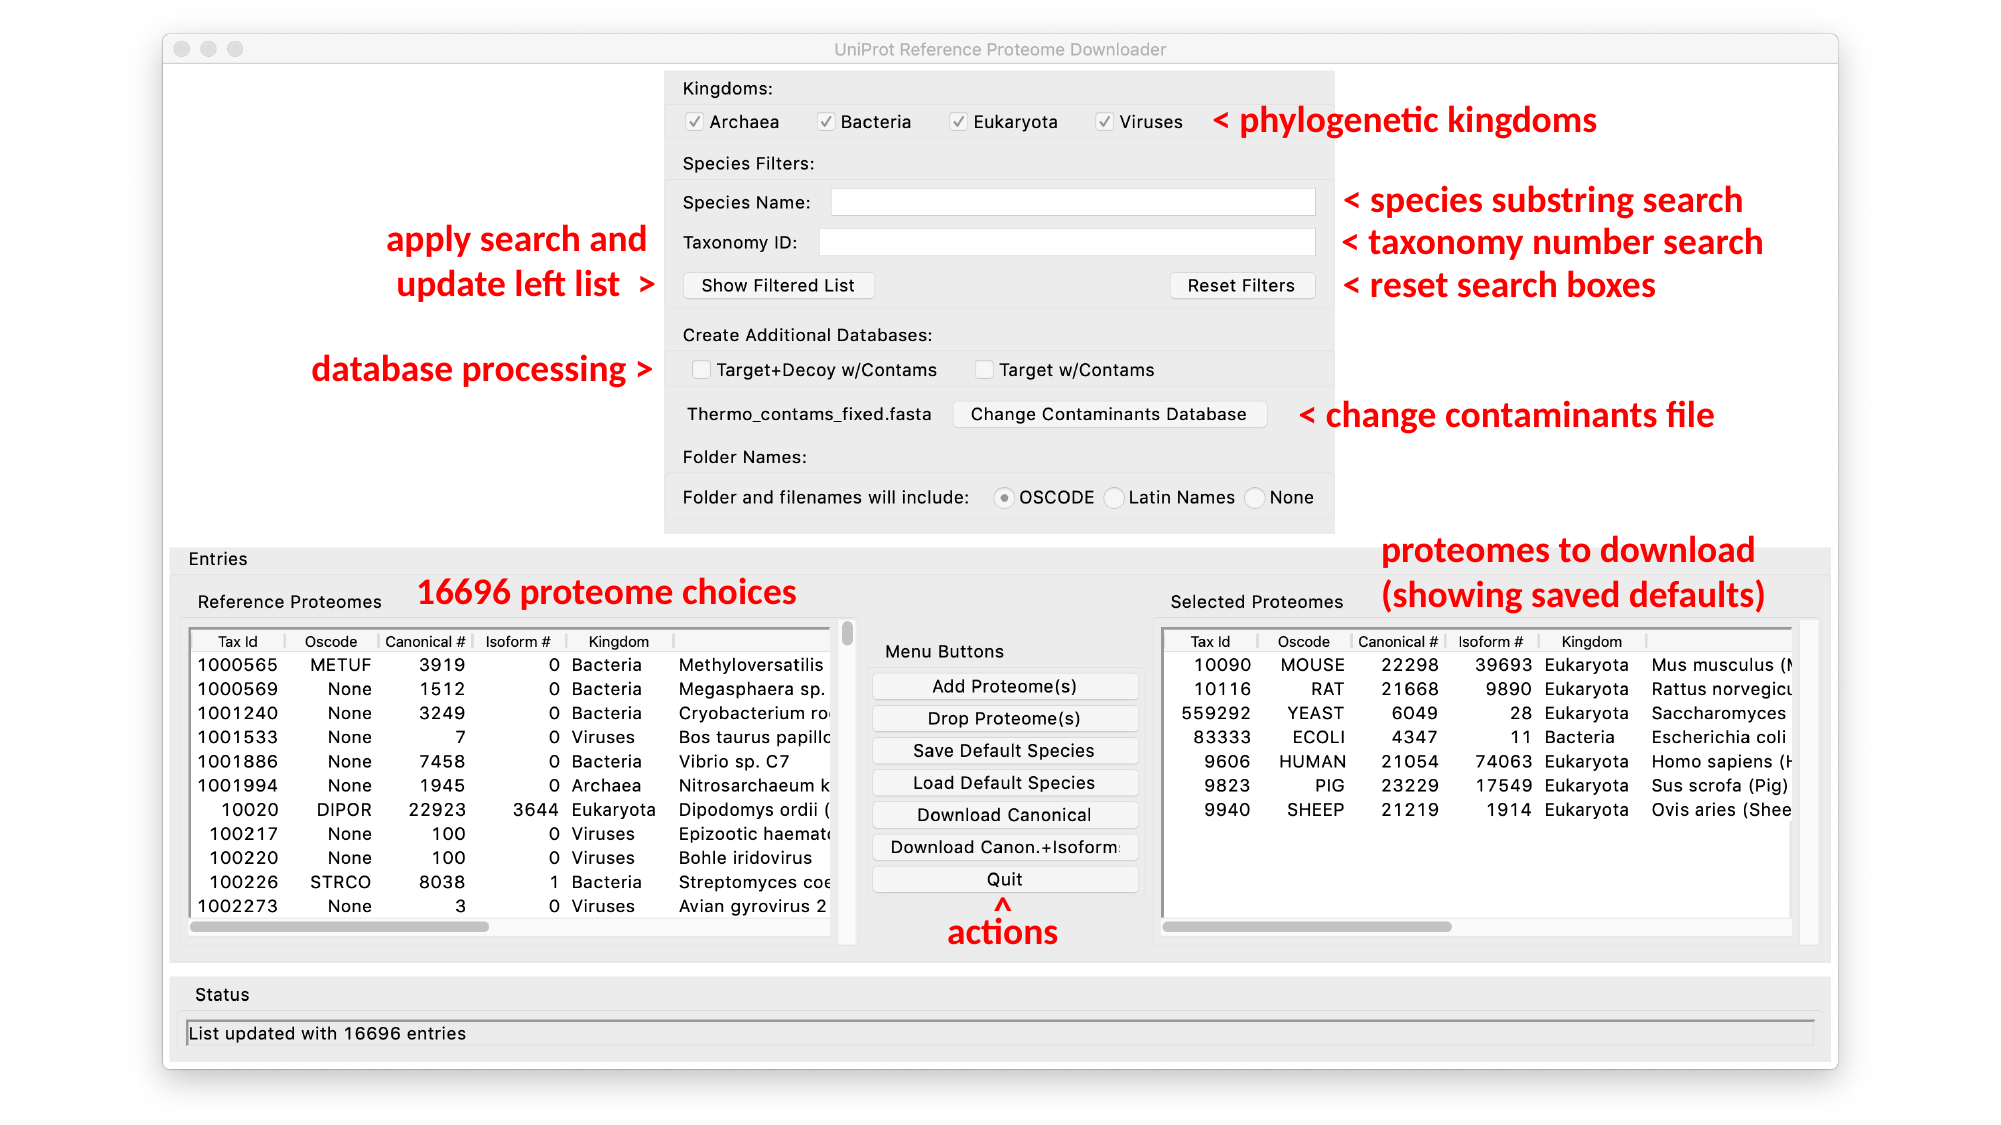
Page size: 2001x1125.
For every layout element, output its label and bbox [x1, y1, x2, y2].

picture [117, 0, 1883, 1125]
